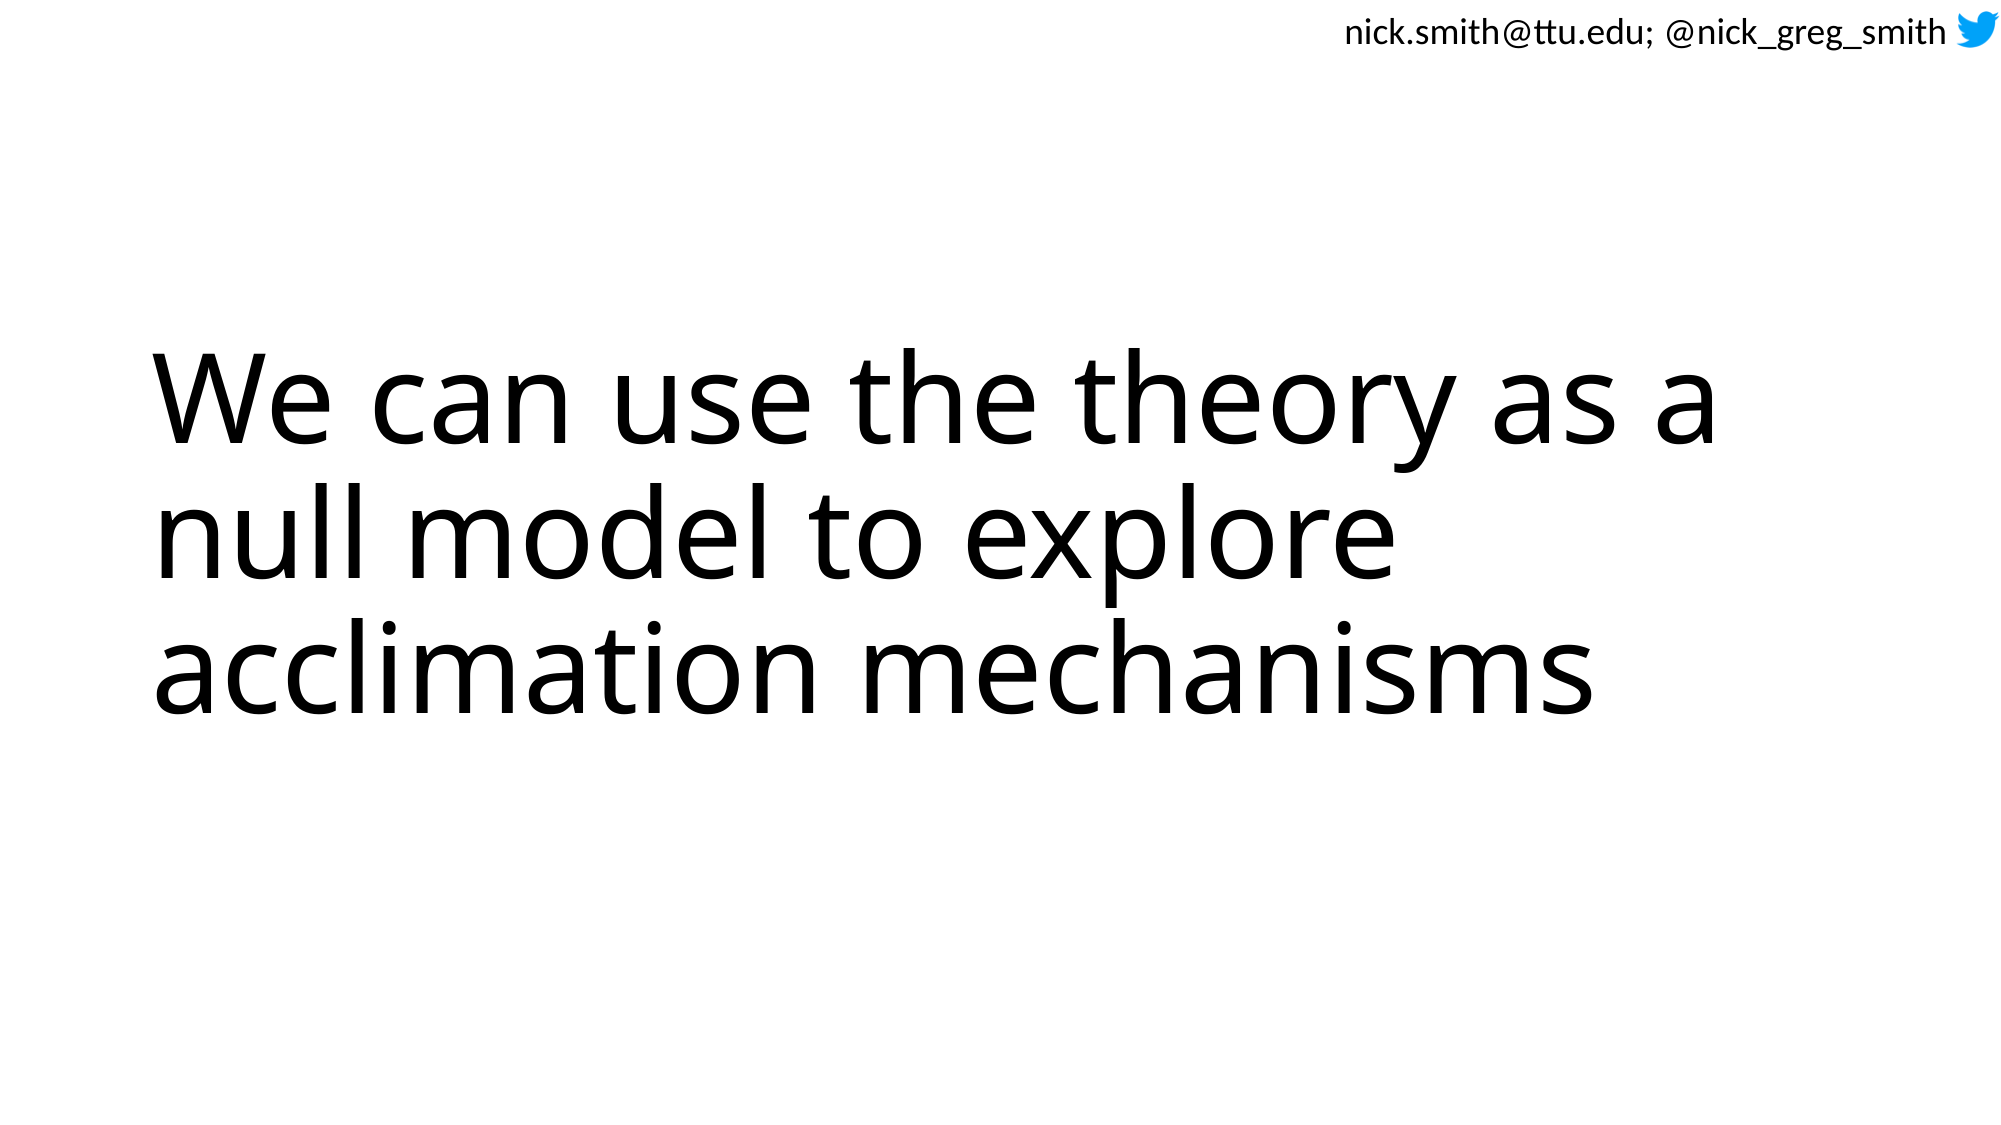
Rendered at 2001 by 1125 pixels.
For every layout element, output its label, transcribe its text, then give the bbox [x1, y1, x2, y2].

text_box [1325, 0, 2000, 60]
title We can use the theory as a null model to explore acclimation mechanisms [136, 280, 1862, 749]
